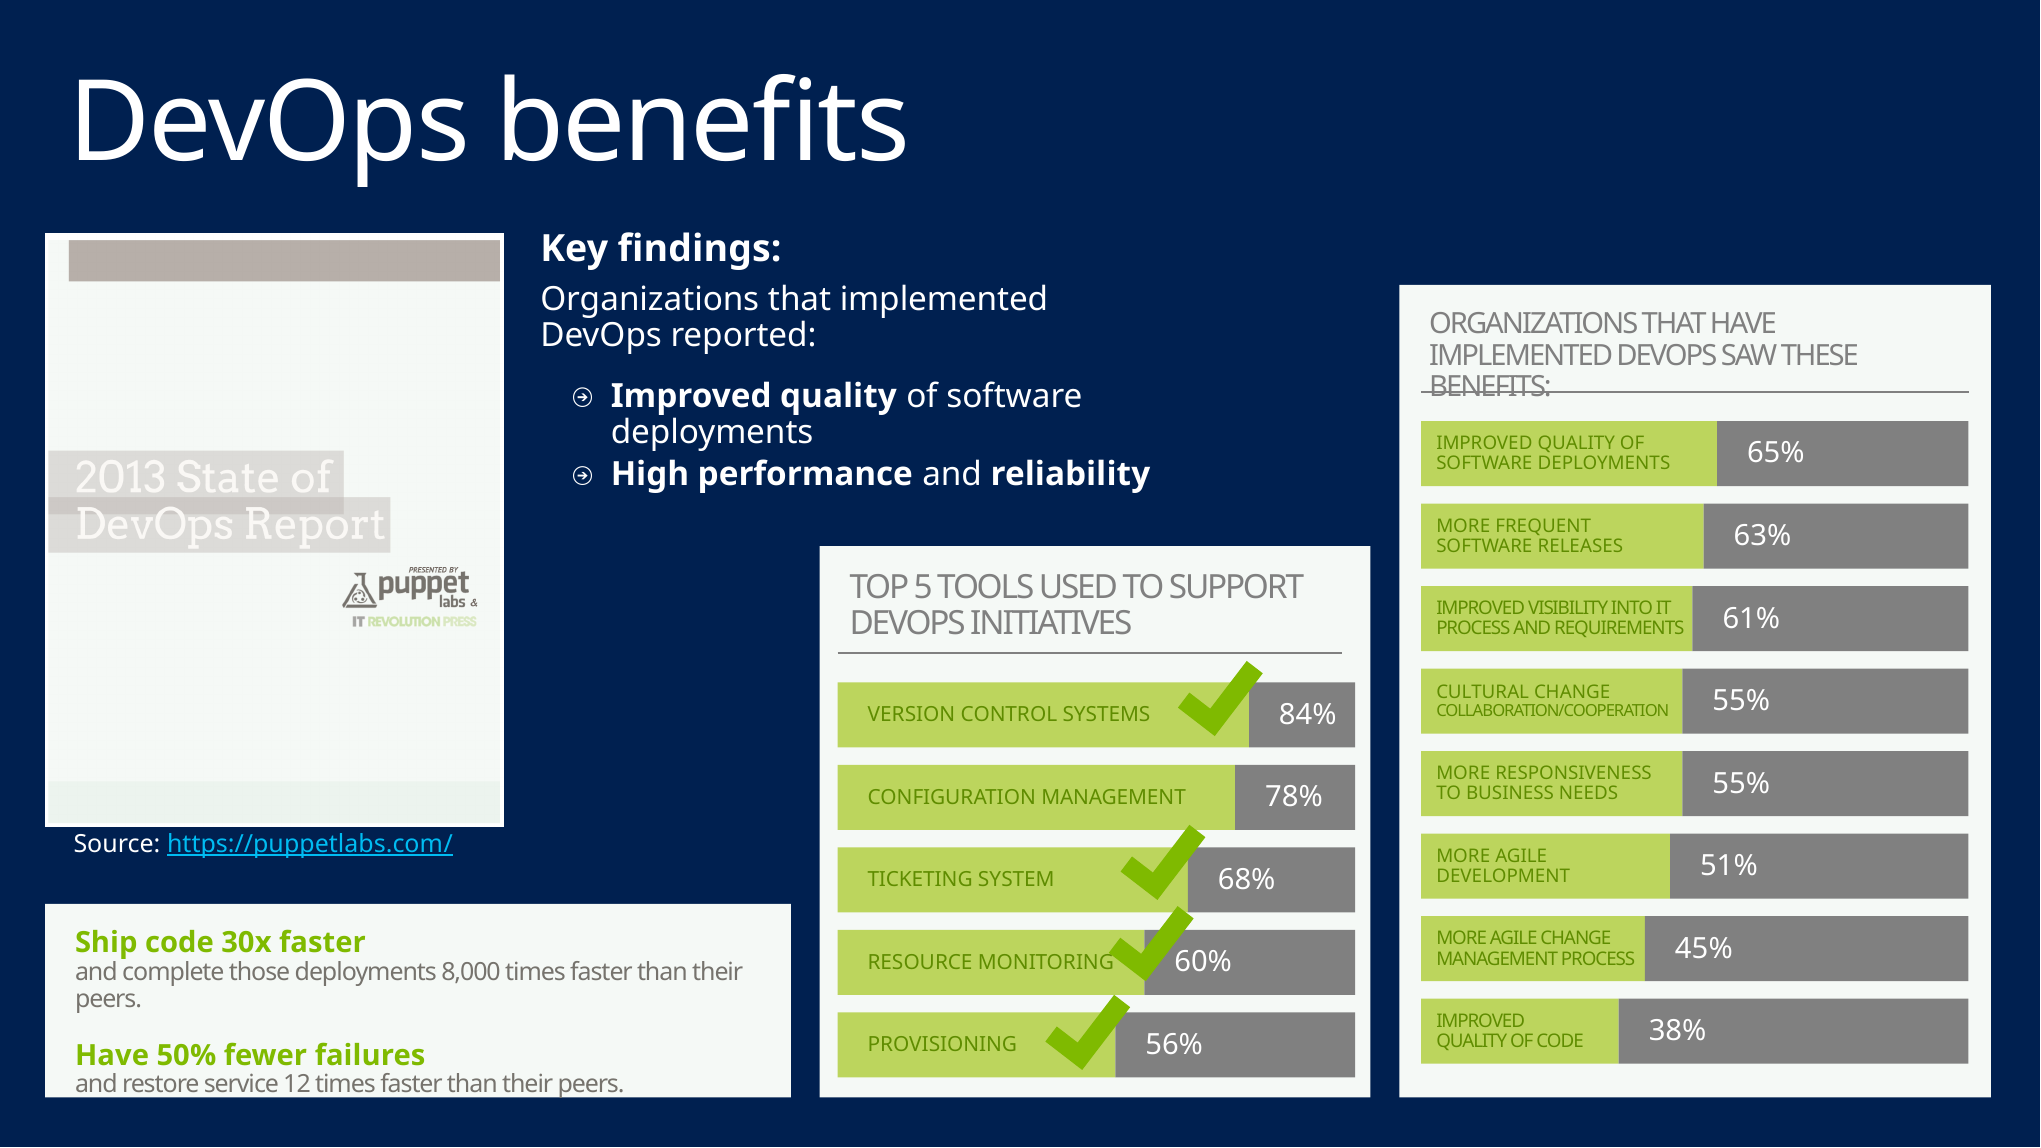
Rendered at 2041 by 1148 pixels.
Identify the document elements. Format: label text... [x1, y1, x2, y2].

picture [573, 382, 597, 407]
list Improved quality of software deployments High performance and reliability [549, 363, 1288, 475]
title DevOps benefits [45, 48, 1996, 199]
text_box Ship code 30x faster and complete those deployments 8,000 times faster than their peers. Have 50% fewer failures and restore service 12 times faster than their peers. [44, 903, 792, 1098]
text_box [1398, 284, 1992, 1098]
text_box Key findings: Organizations that implemented DevOps reported: [510, 204, 1325, 378]
picture [573, 461, 597, 485]
picture [44, 233, 505, 827]
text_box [819, 545, 1371, 1098]
text_box Source: https://puppetlabs.com/ [43, 812, 483, 874]
